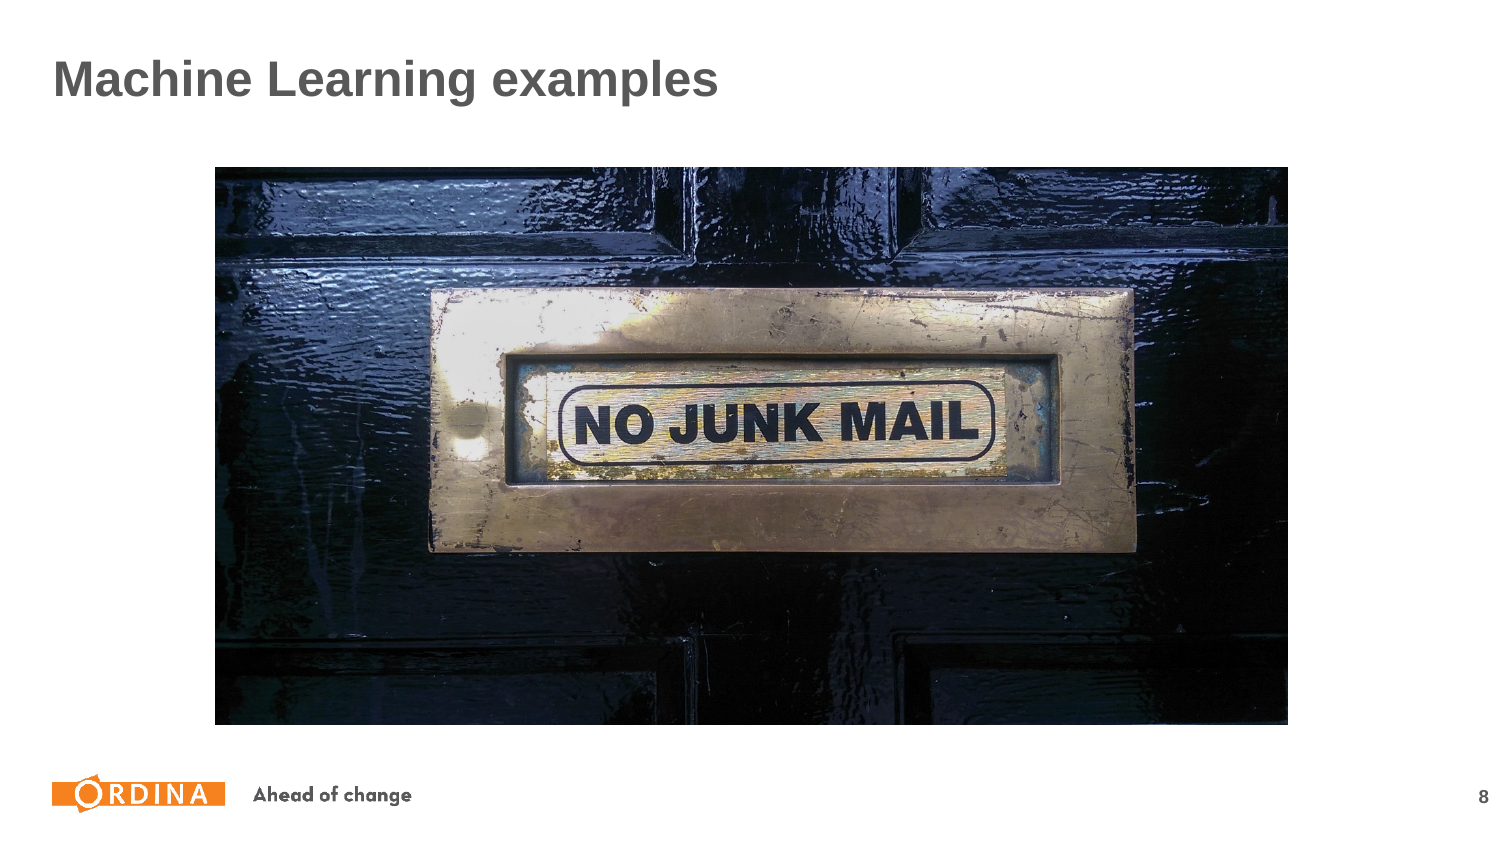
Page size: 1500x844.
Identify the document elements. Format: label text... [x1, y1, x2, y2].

title Machine Learning examples [52, 46, 1450, 119]
picture [52, 774, 412, 813]
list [214, 167, 1288, 725]
